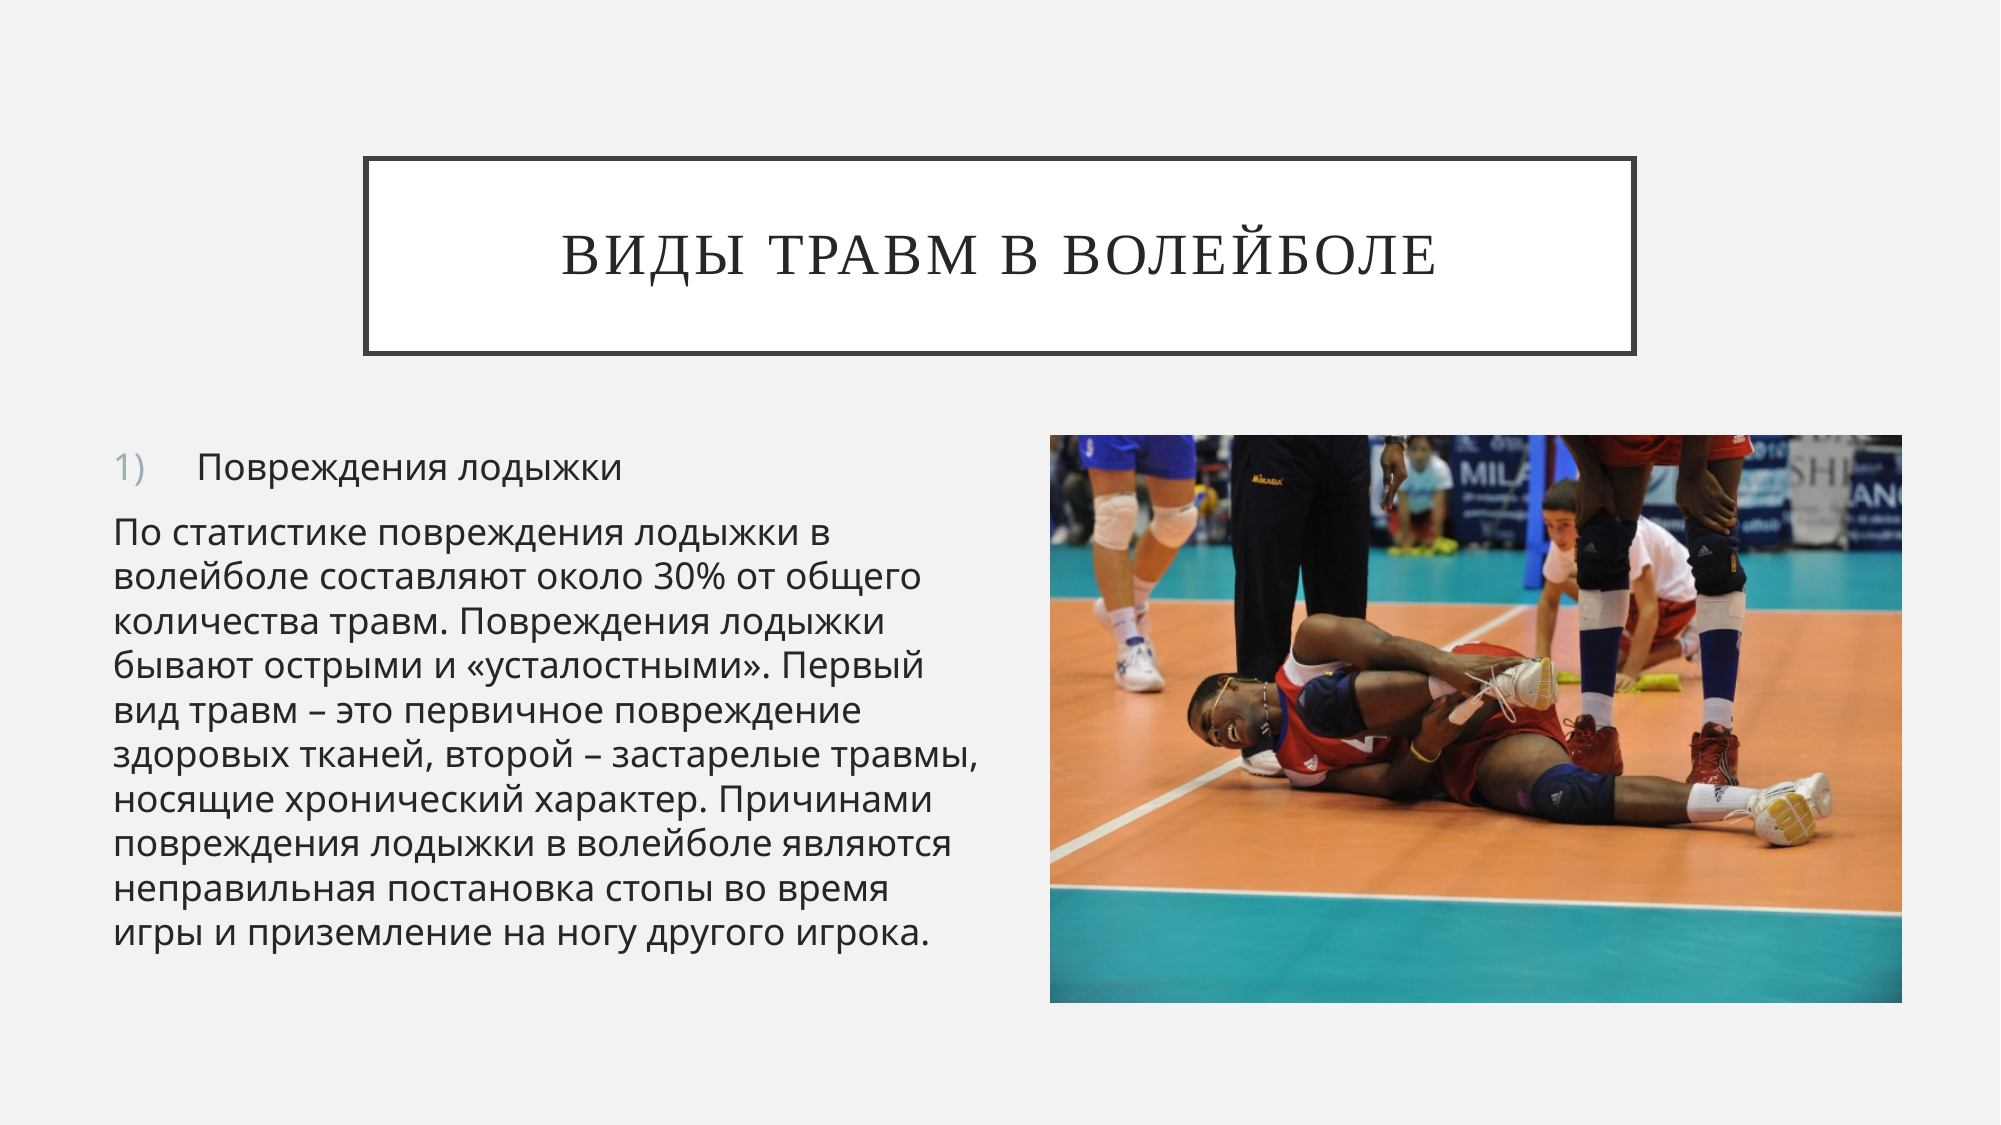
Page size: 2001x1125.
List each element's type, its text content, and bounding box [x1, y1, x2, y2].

picture [1049, 435, 1902, 1003]
title Виды травм в волейболе [363, 156, 1637, 356]
list Повреждения лодыжки По статистике повреждения лодыжки в волейболе составляют около 30% от общего количества травм. Повреждения лодыжки бывают острыми и «усталостными». Первый вид травм – это первичное повреждение здоровых тканей, второй – застарелые травмы, носящие хронический характер. Причинами повреждения лодыжки в волейболе являются неправильная постановка стопы во время игры и приземление на ногу другого игрока. [97, 435, 1000, 1003]
